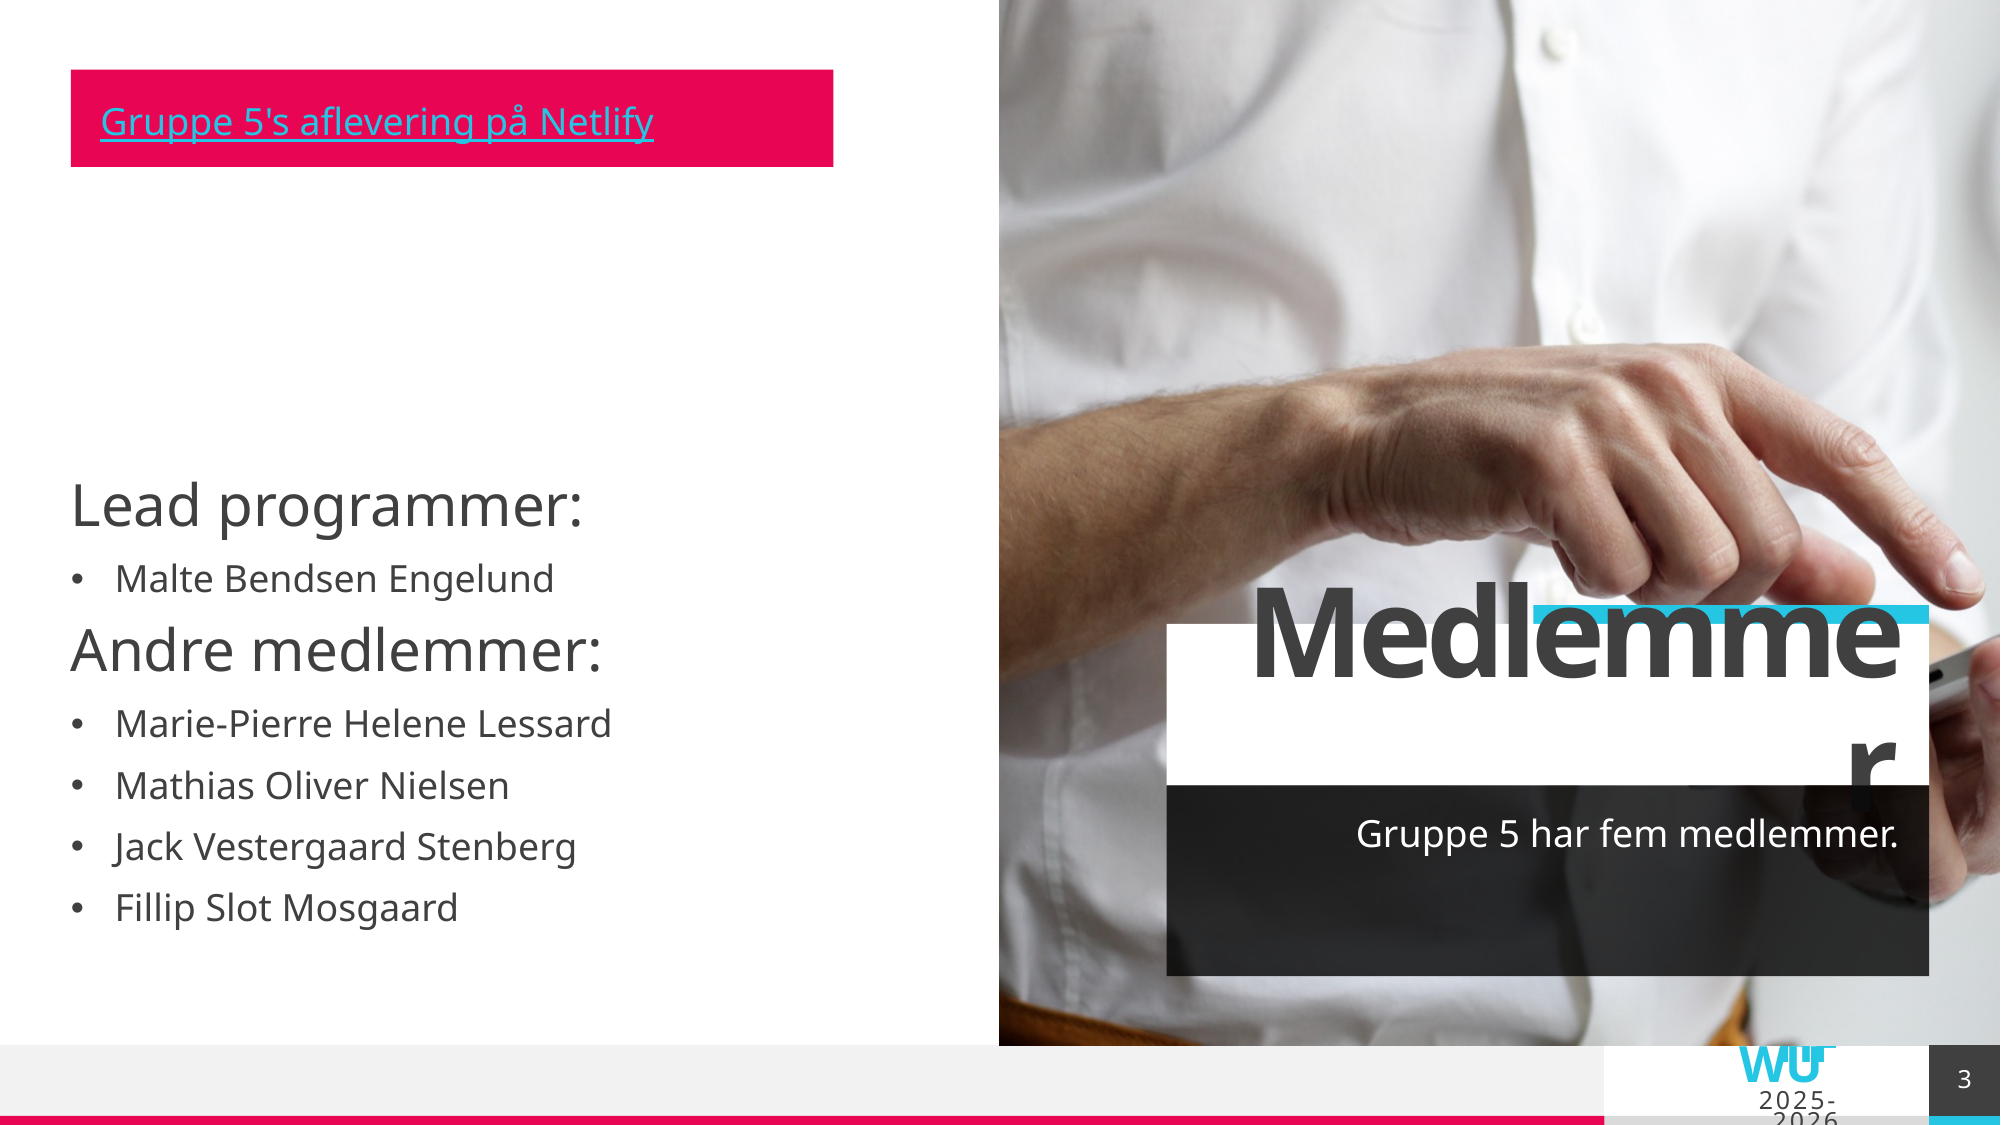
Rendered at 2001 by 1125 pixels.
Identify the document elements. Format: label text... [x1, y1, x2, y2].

list Lead programmer: Malte Bendsen Engelund Andre medlemmer: Marie-Pierre Helene Lessard Mathias Oliver Nielsen Jack Vestergaard Stenberg Fillip Slot Mosgaard [70, 437, 969, 930]
picture [999, 0, 2000, 1046]
slide_number 3 [1929, 1046, 2000, 1116]
text_box Gruppe 5's aflevering på Netlify [70, 69, 834, 167]
